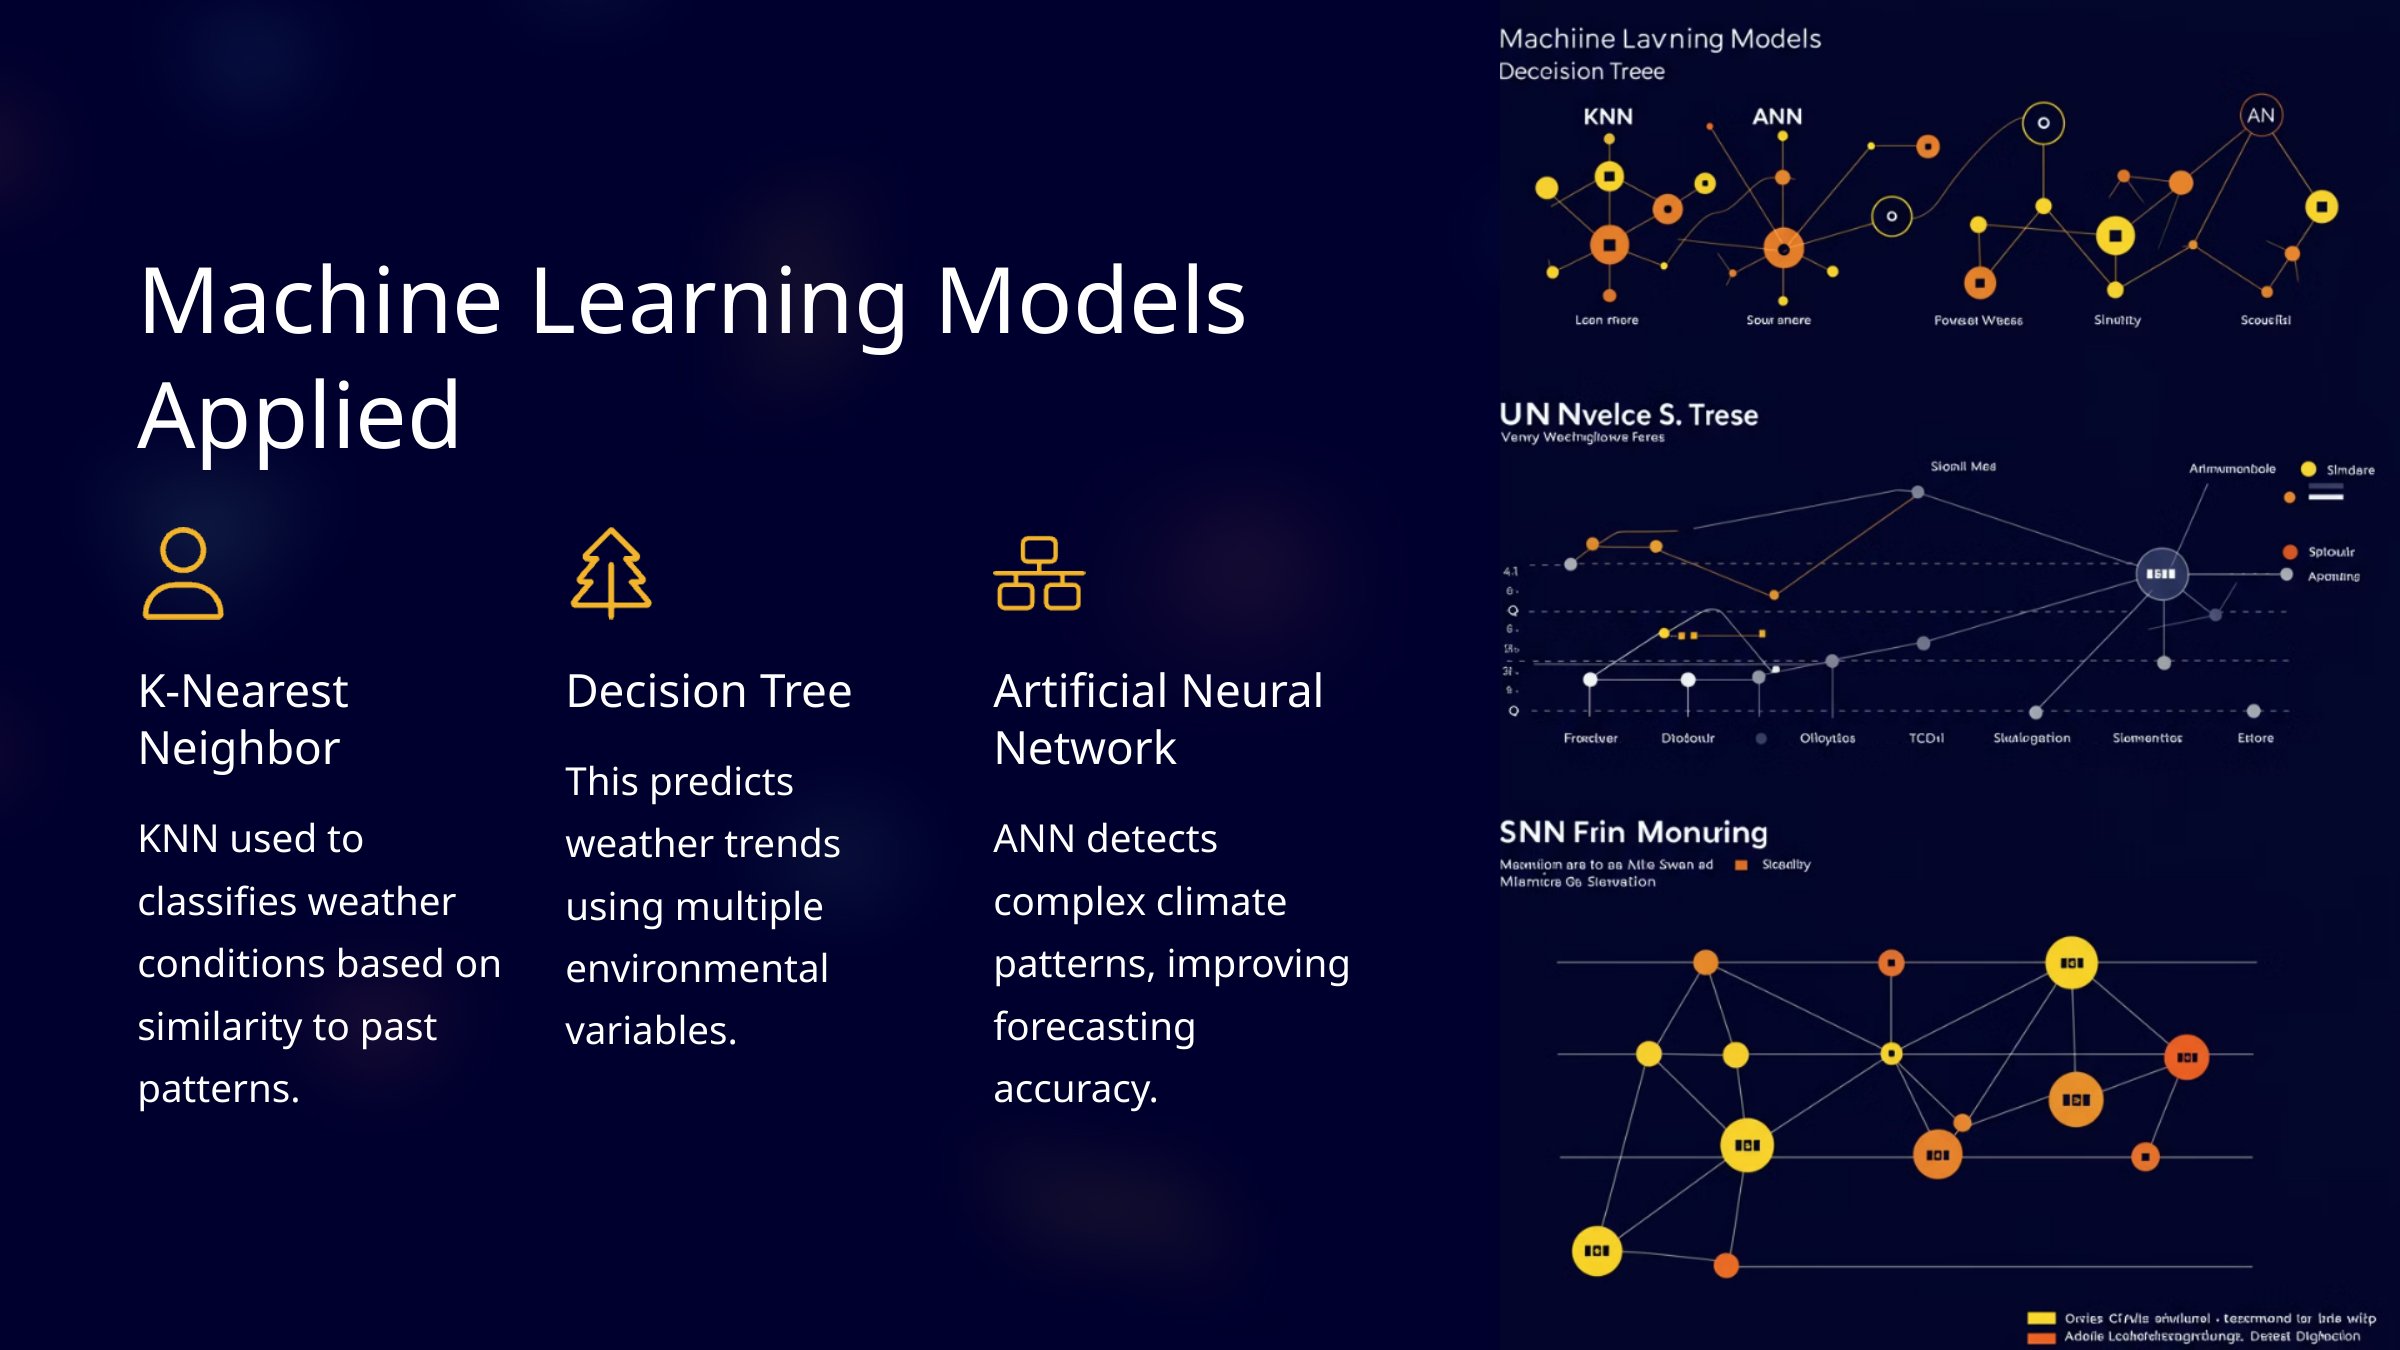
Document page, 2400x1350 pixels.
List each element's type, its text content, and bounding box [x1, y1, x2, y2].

picture [137, 527, 230, 620]
text_box KNN used to classifies weather conditions based on similarity to past patterns. [137, 798, 507, 1113]
text_box K-Nearest Neighbor [137, 659, 507, 775]
text_box Machine Learning Models Applied [137, 237, 1363, 469]
picture [1499, 0, 2400, 1350]
text_box ANN detects complex climate patterns, improving forecasting accuracy. [993, 798, 1363, 1050]
text_box This predicts weather trends using multiple environmental variables. [565, 740, 935, 992]
picture [993, 527, 1086, 620]
text_box Decision Tree [565, 659, 935, 717]
text_box Artificial Neural Network [993, 659, 1363, 775]
picture [565, 527, 658, 620]
